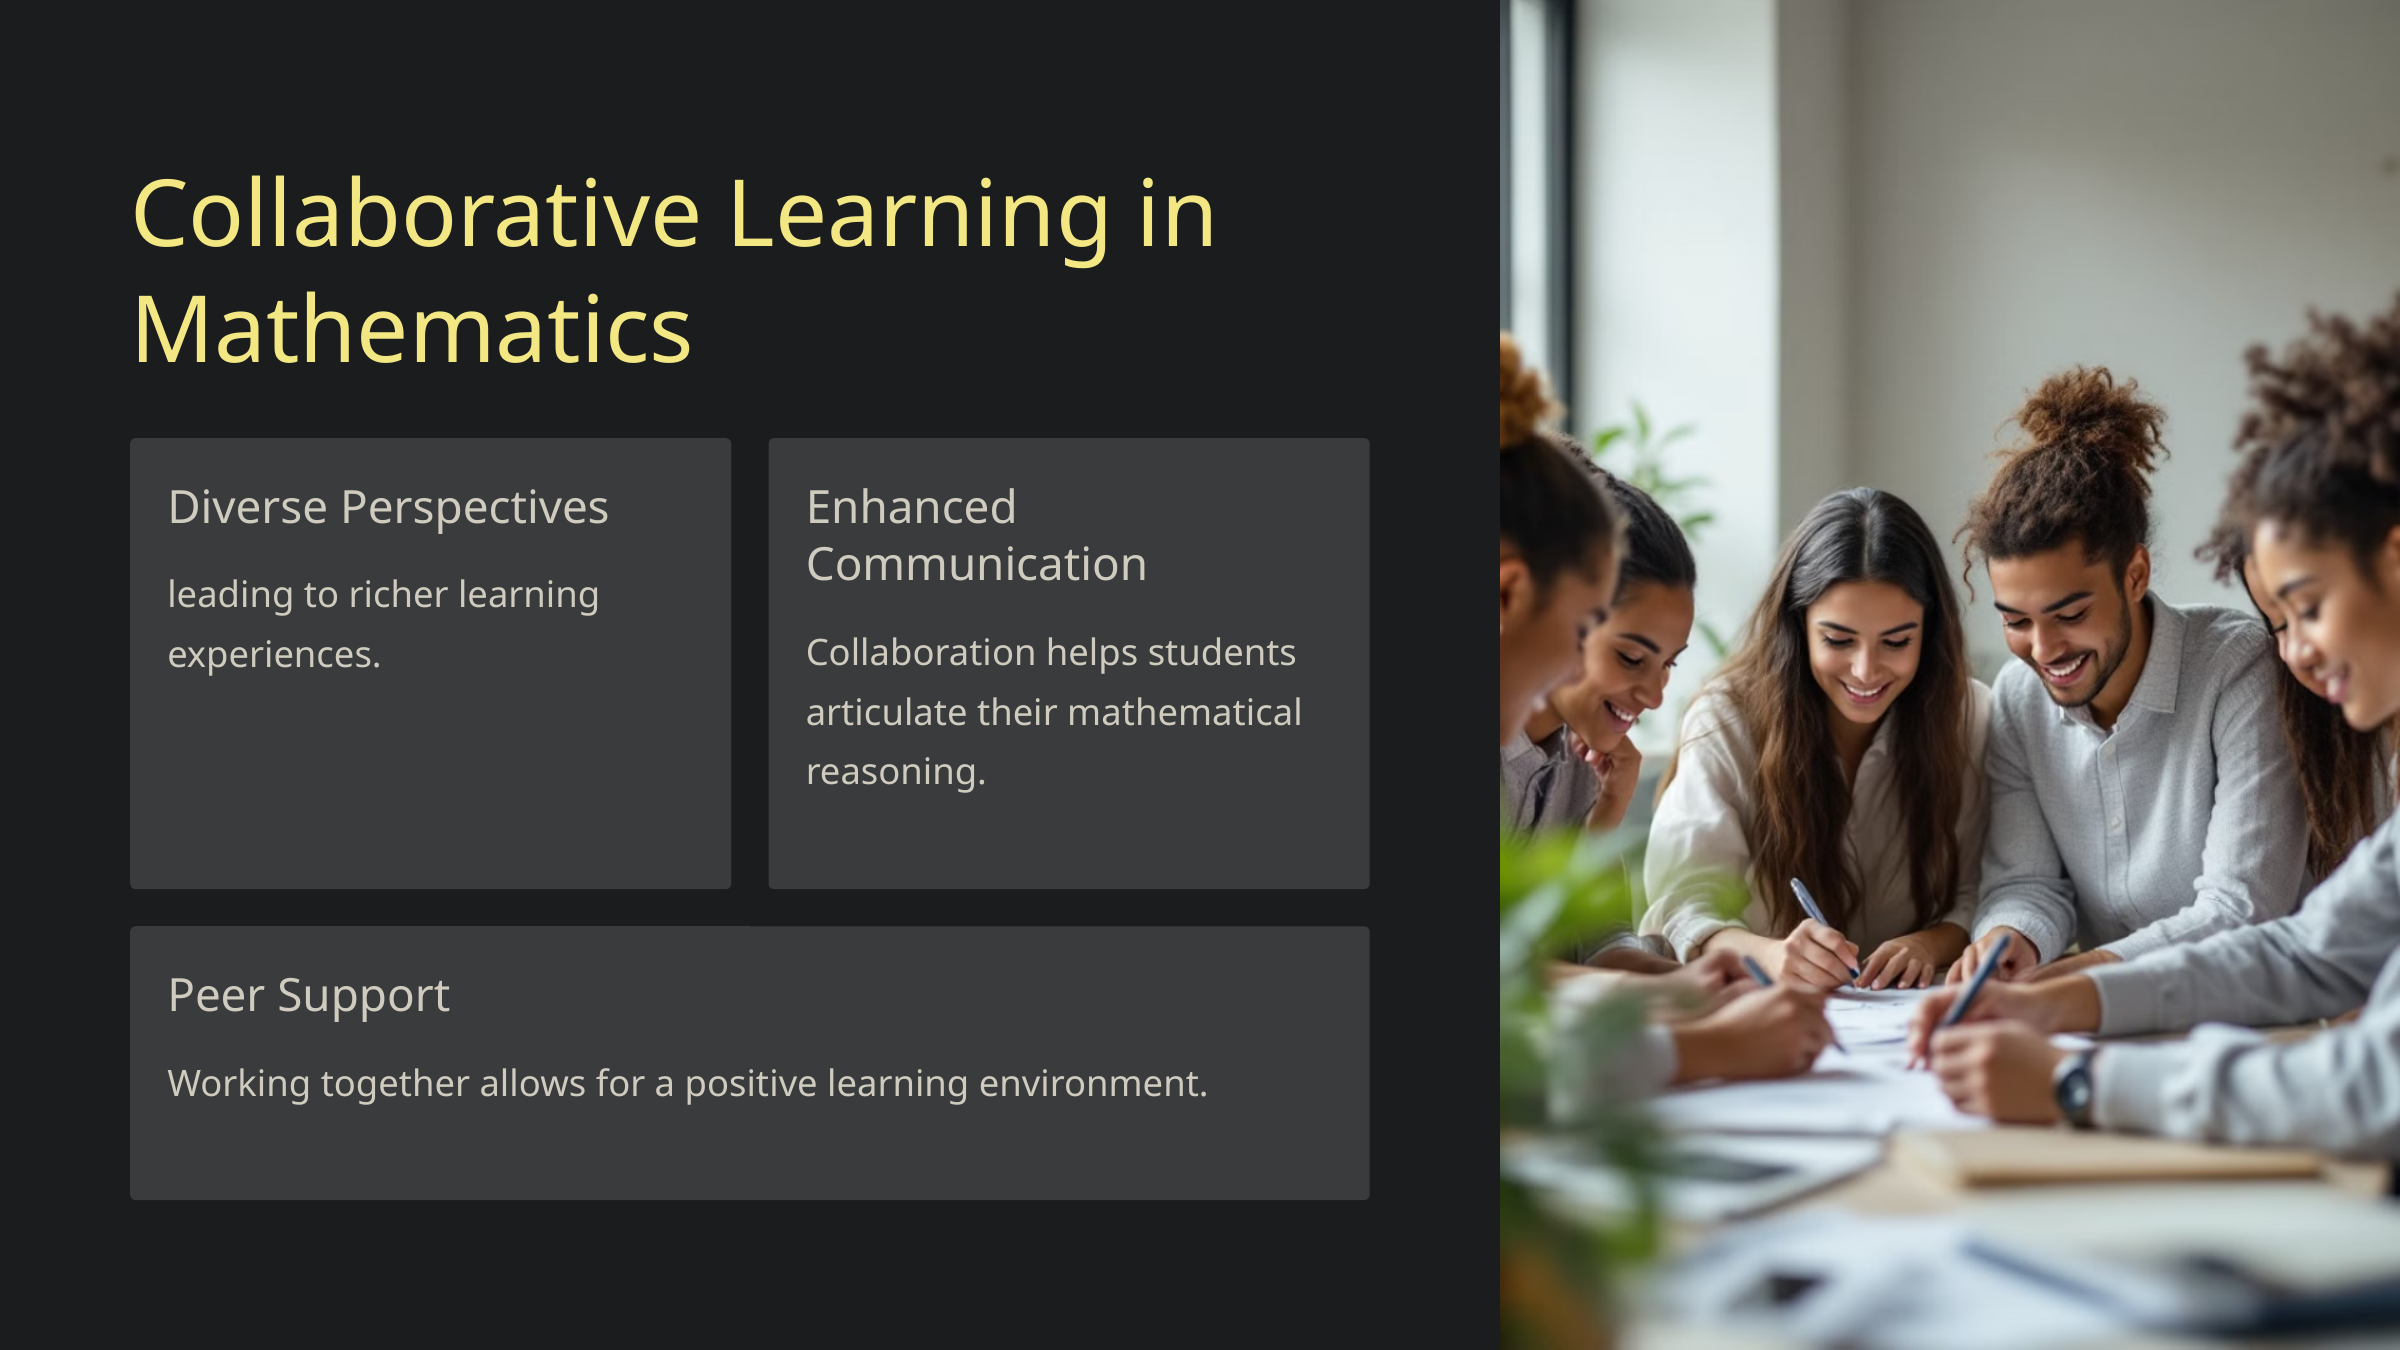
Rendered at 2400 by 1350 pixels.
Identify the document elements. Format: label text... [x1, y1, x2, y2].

text_box Collaboration helps students articulate their mathematical reasoning. [805, 613, 1333, 852]
text_box [768, 438, 1370, 890]
text_box Working together allows for a positive learning environment. [167, 1043, 1333, 1163]
text_box Enhanced Communication [805, 475, 1333, 592]
picture [1499, 0, 2400, 1350]
text_box Collaborative Learning in Mathematics [130, 149, 1370, 383]
text_box [130, 438, 732, 890]
text_box Diverse Perspectives [167, 475, 633, 534]
text_box Peer Support [167, 963, 633, 1022]
text_box [130, 926, 1370, 1201]
text_box leading to richer learning experiences. [167, 555, 695, 794]
